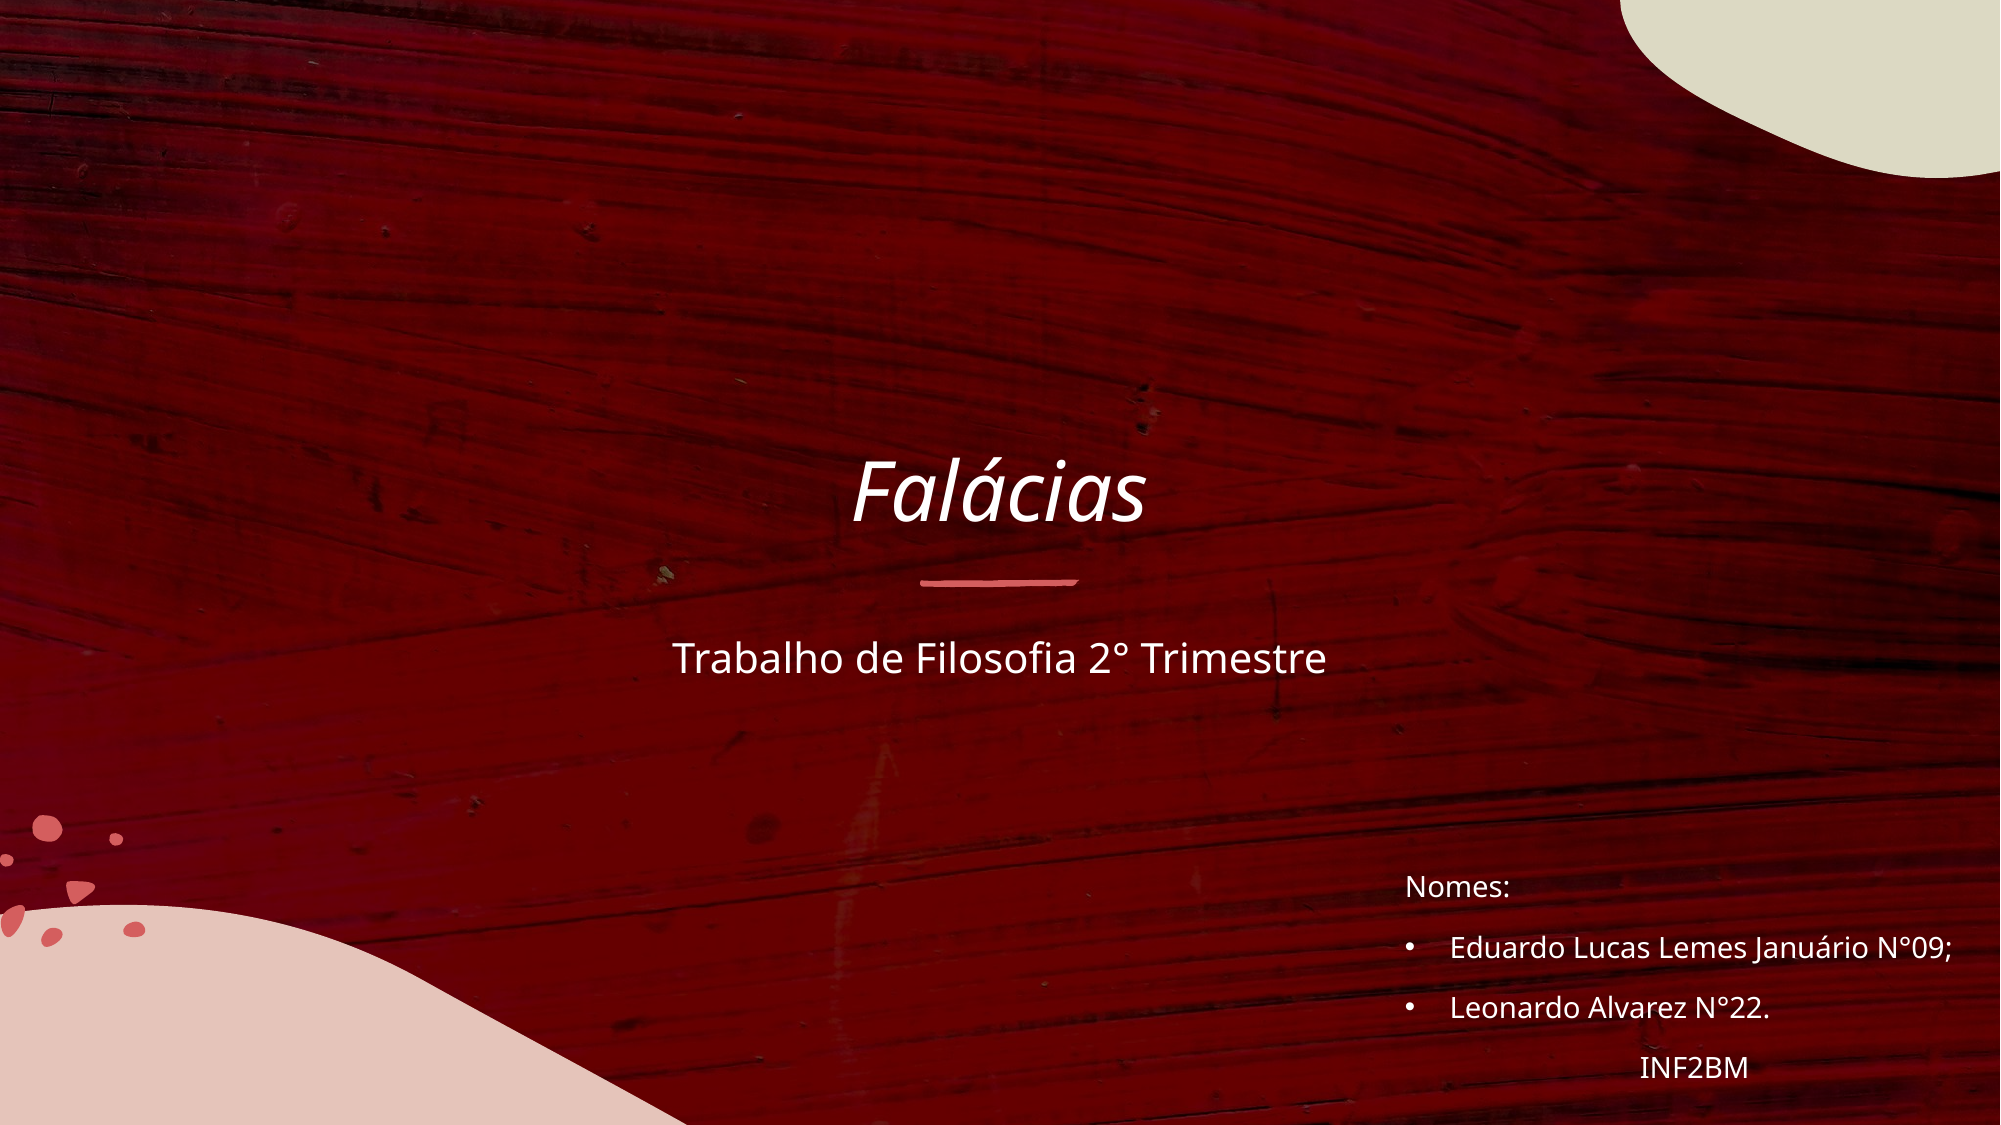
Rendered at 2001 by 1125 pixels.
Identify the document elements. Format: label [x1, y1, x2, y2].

text_box [0, 815, 146, 947]
picture [0, 0, 2000, 1125]
text_box [919, 579, 1080, 588]
